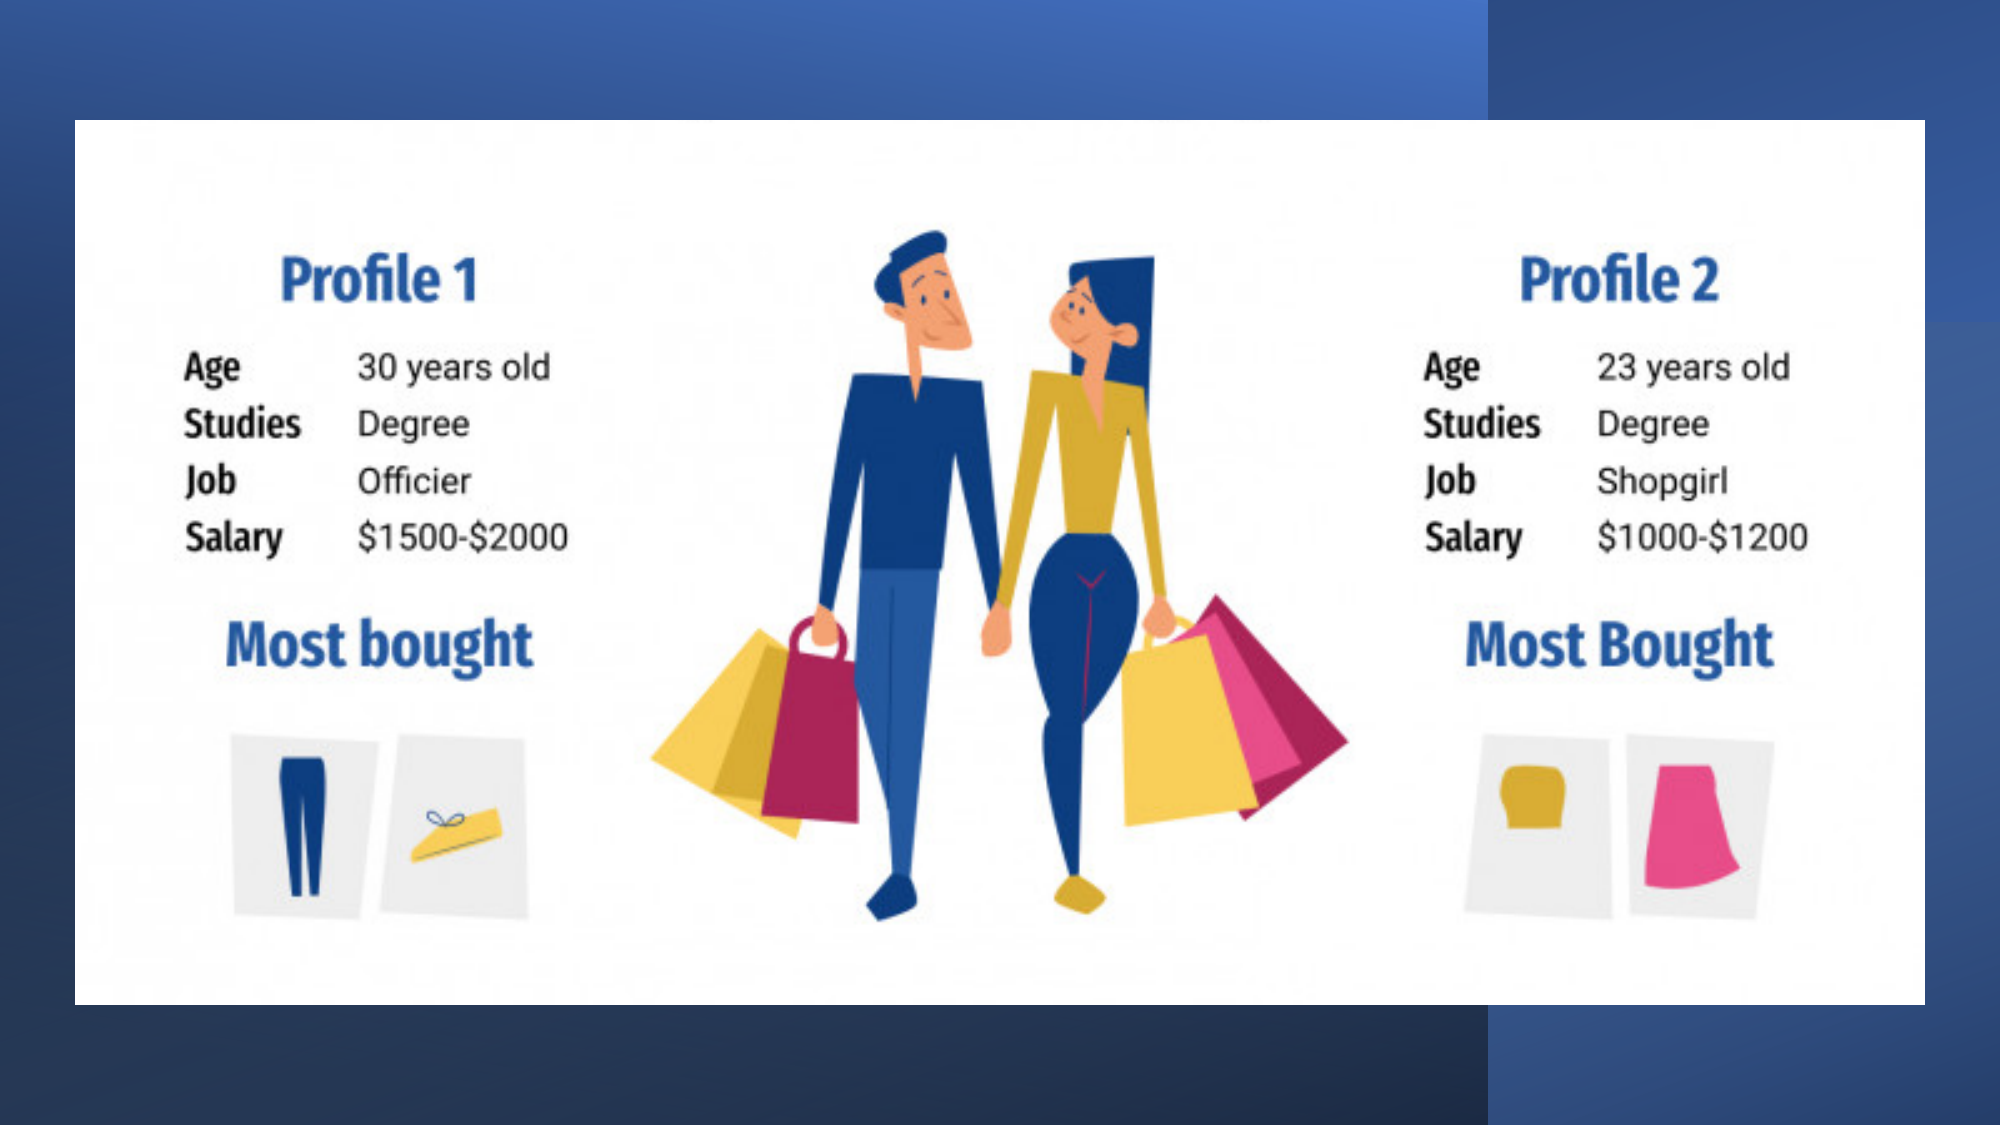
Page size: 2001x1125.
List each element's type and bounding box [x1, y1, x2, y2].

text_box [0, 321, 2000, 1125]
text_box [1489, 0, 2000, 321]
text_box [0, 0, 1489, 321]
picture [74, 120, 1925, 1005]
